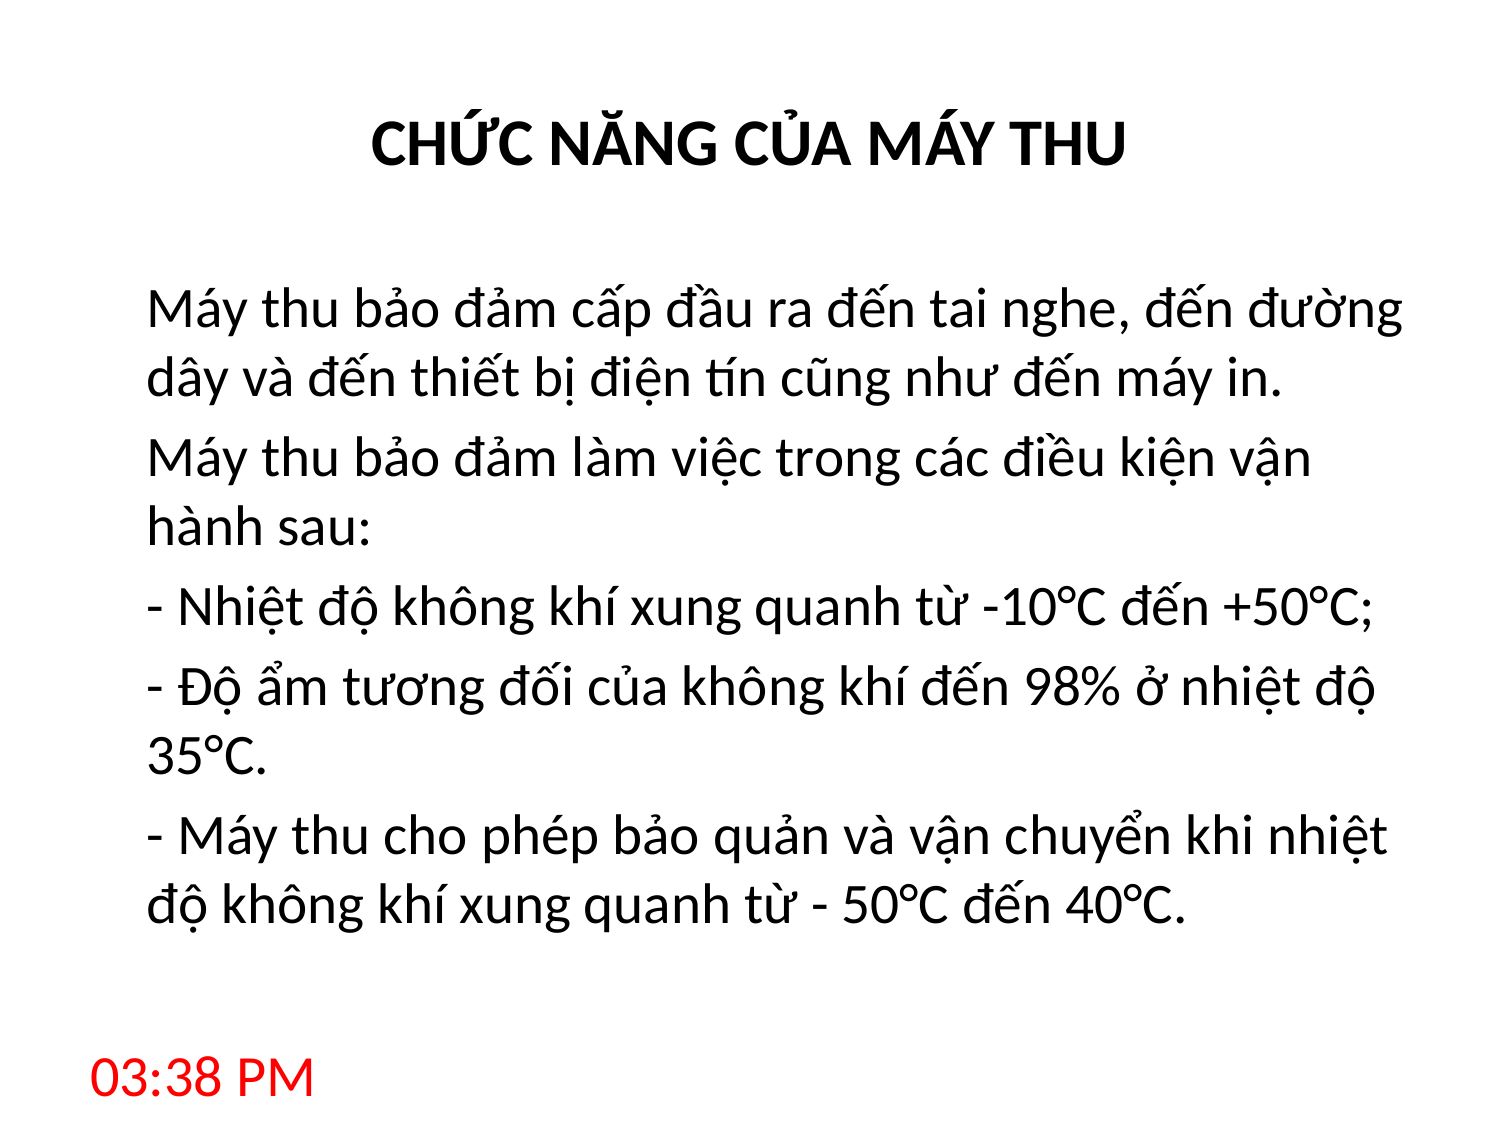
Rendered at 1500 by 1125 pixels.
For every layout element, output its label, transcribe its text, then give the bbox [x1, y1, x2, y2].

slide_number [75, 1042, 425, 1103]
list Máy thu bảo đảm cấp đầu ra đến tai nghe, đến đường dây và đến thiết bị điện tín cũng như đến máy in. Máy thu bảo đảm làm việc trong các điều kiện vận hành sau: - Nhiệt độ không khí xung quanh từ -10°С đến +50°С; - Độ ẩm tương đối của không khí đến 98% ở nhiệt độ 35°С. - Máy thu cho phép bảo quản và vận chuyển khi nhiệt độ không khí xung quanh từ - 50°С đến 40°С. [75, 262, 1425, 1005]
title CHỨC NĂNG CỦA MÁY THU [75, 45, 1425, 233]
